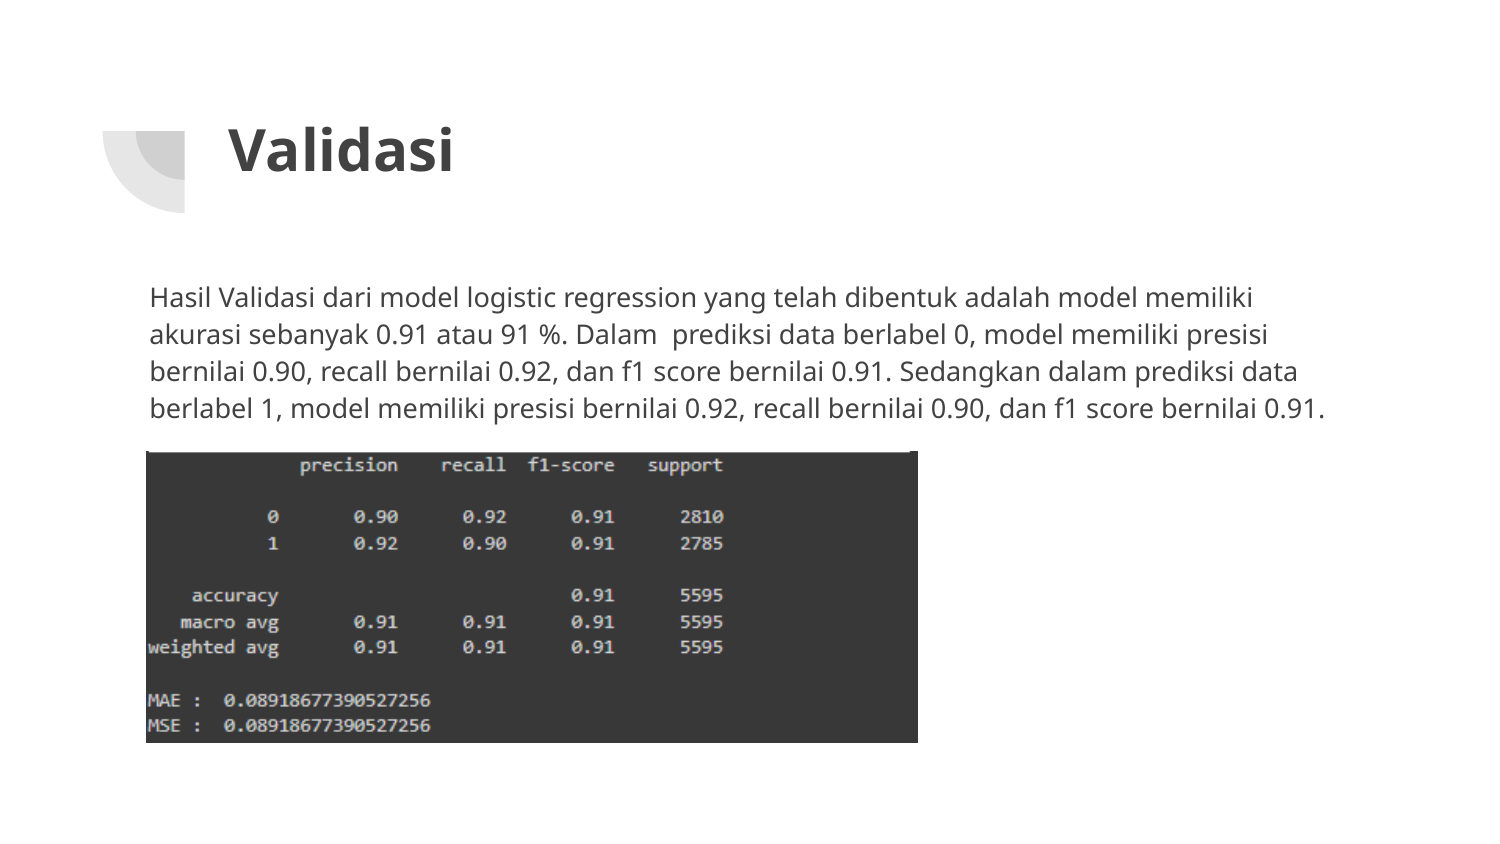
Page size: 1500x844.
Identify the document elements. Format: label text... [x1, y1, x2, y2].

list Hasil Validasi dari model logistic regression yang telah dibentuk adalah model memiliki akurasi sebanyak 0.91 atau 91 %. Dalam prediksi data berlabel 0, model memiliki presisi bernilai 0.90, recall bernilai 0.92, dan f1 score bernilai 0.91. Sedangkan dalam prediksi data berlabel 1, model memiliki presisi bernilai 0.92, recall bernilai 0.90, dan f1 score bernilai 0.91. [134, 260, 1366, 663]
picture [146, 451, 918, 743]
title Validasi [213, 98, 1368, 263]
